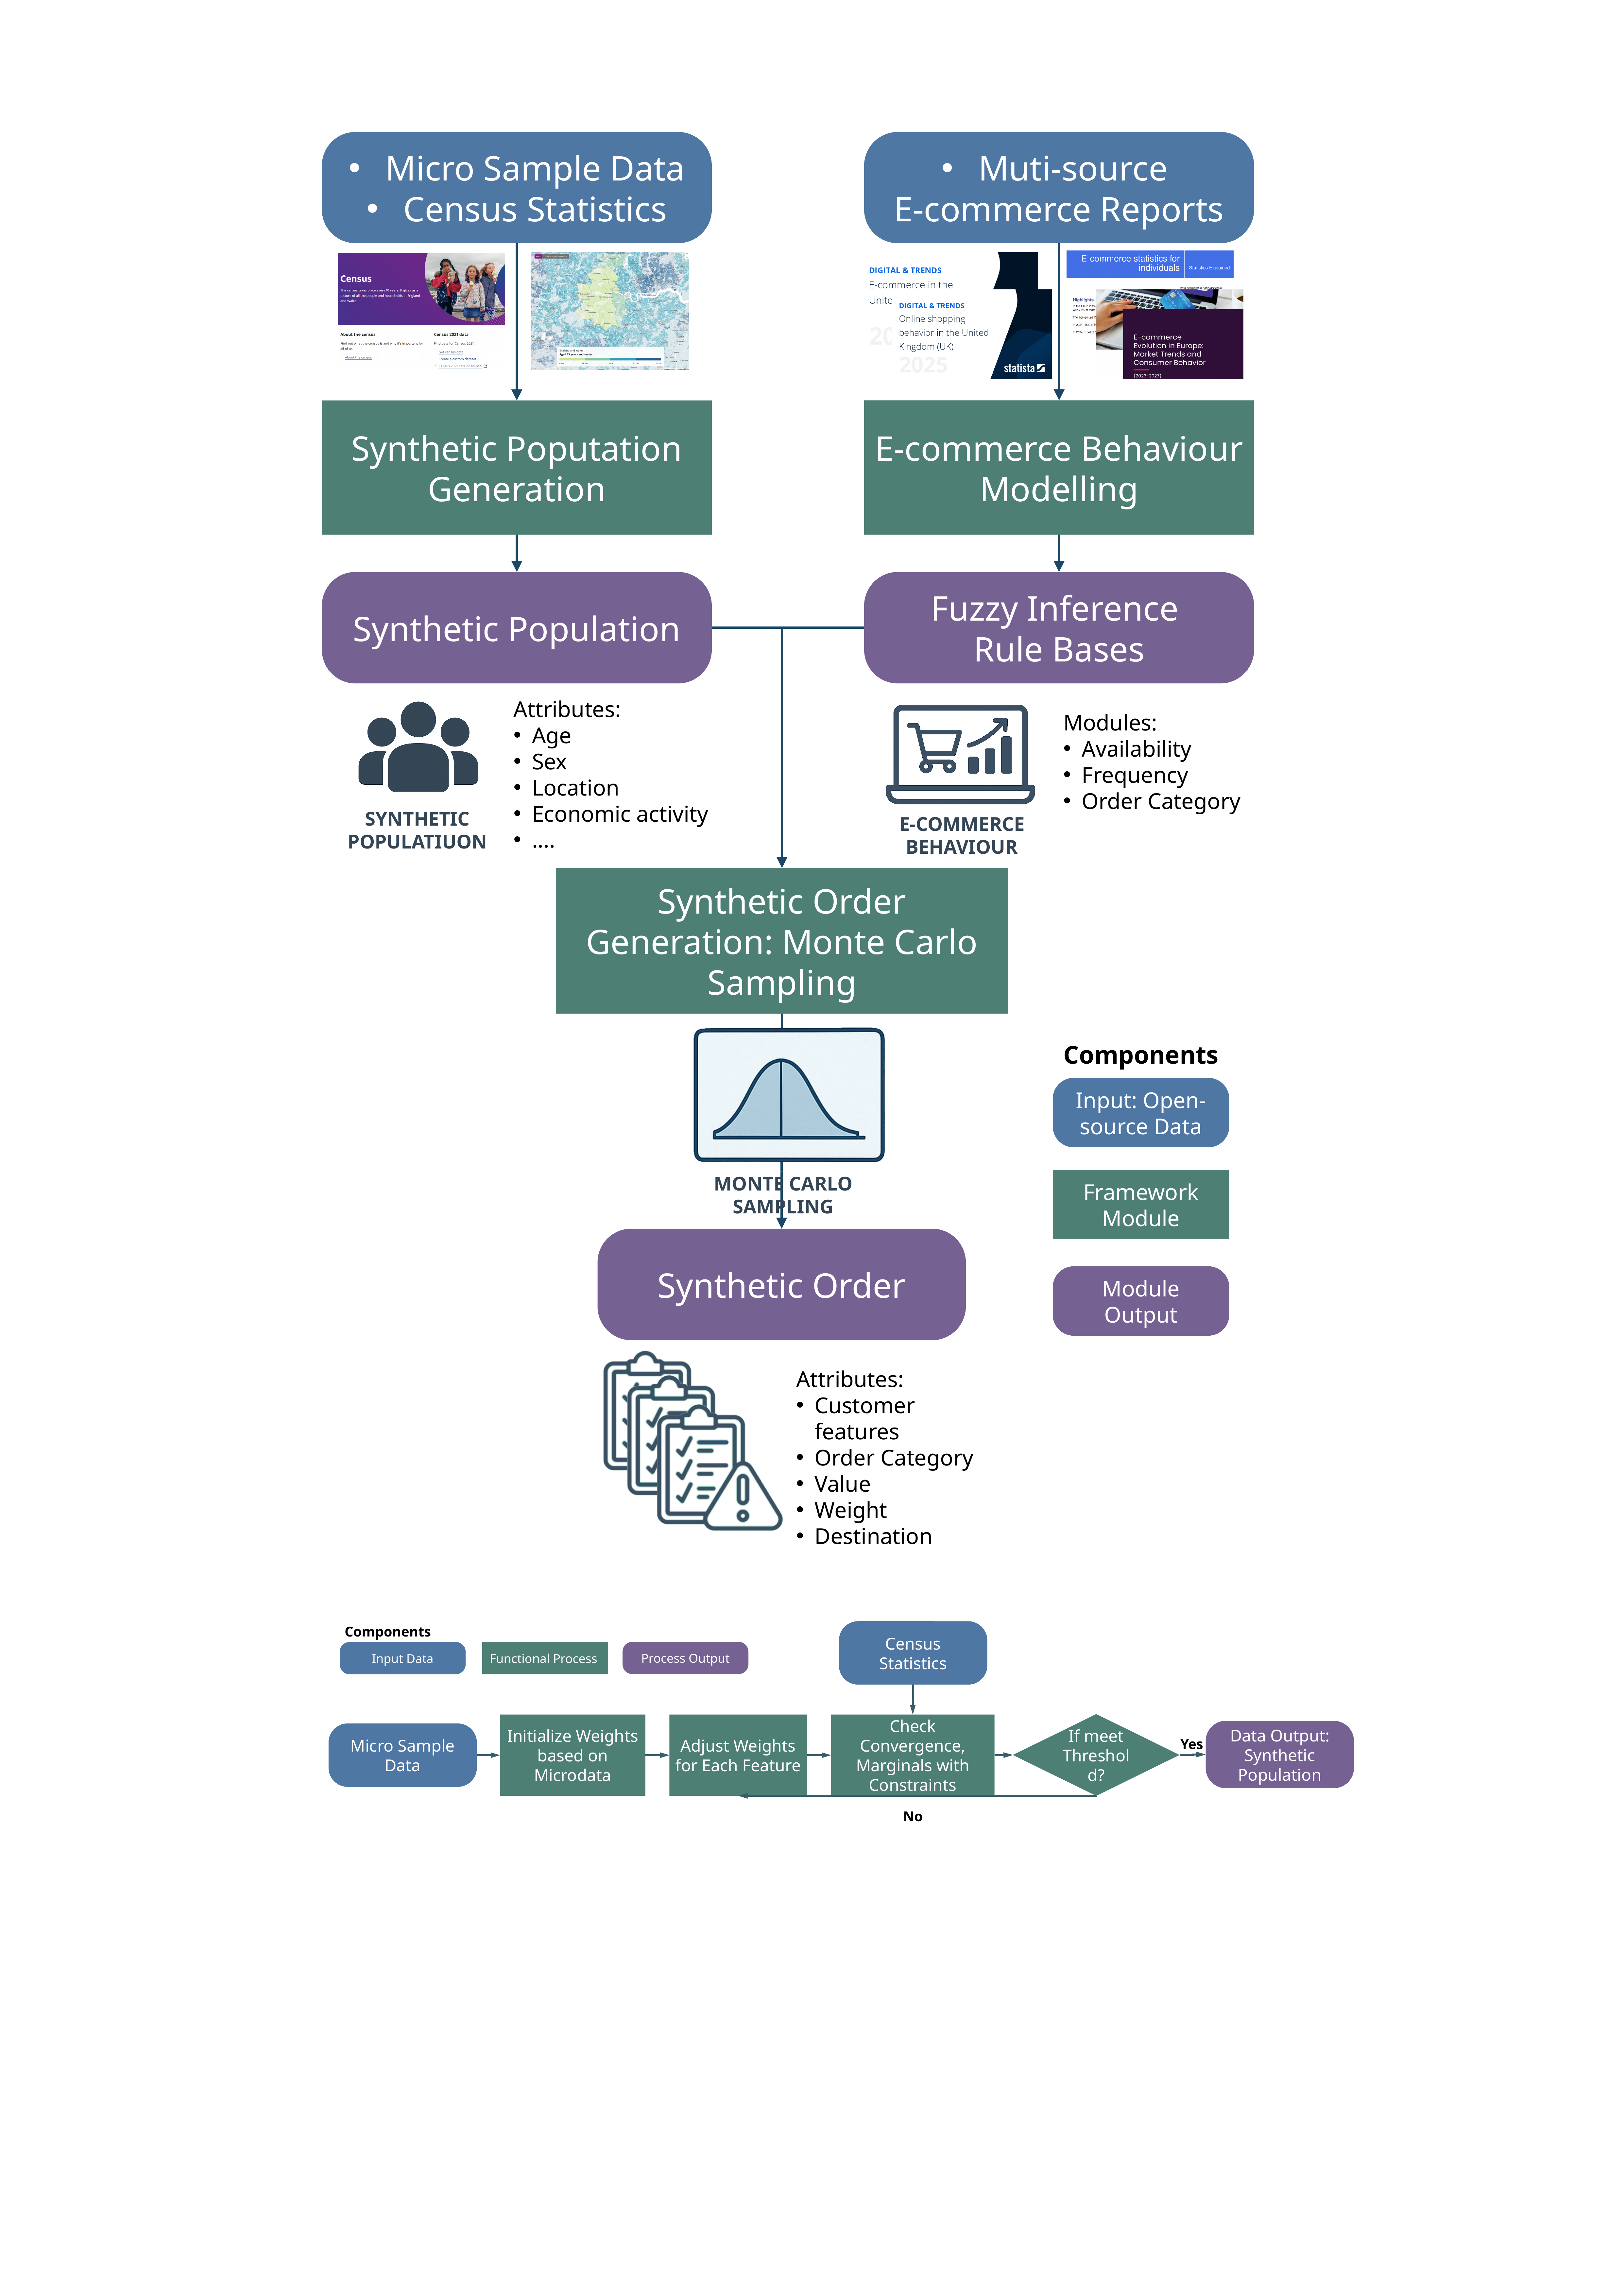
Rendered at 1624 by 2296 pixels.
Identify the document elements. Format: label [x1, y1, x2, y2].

text_box [328, 1620, 1354, 1827]
text_box [322, 132, 1254, 1535]
